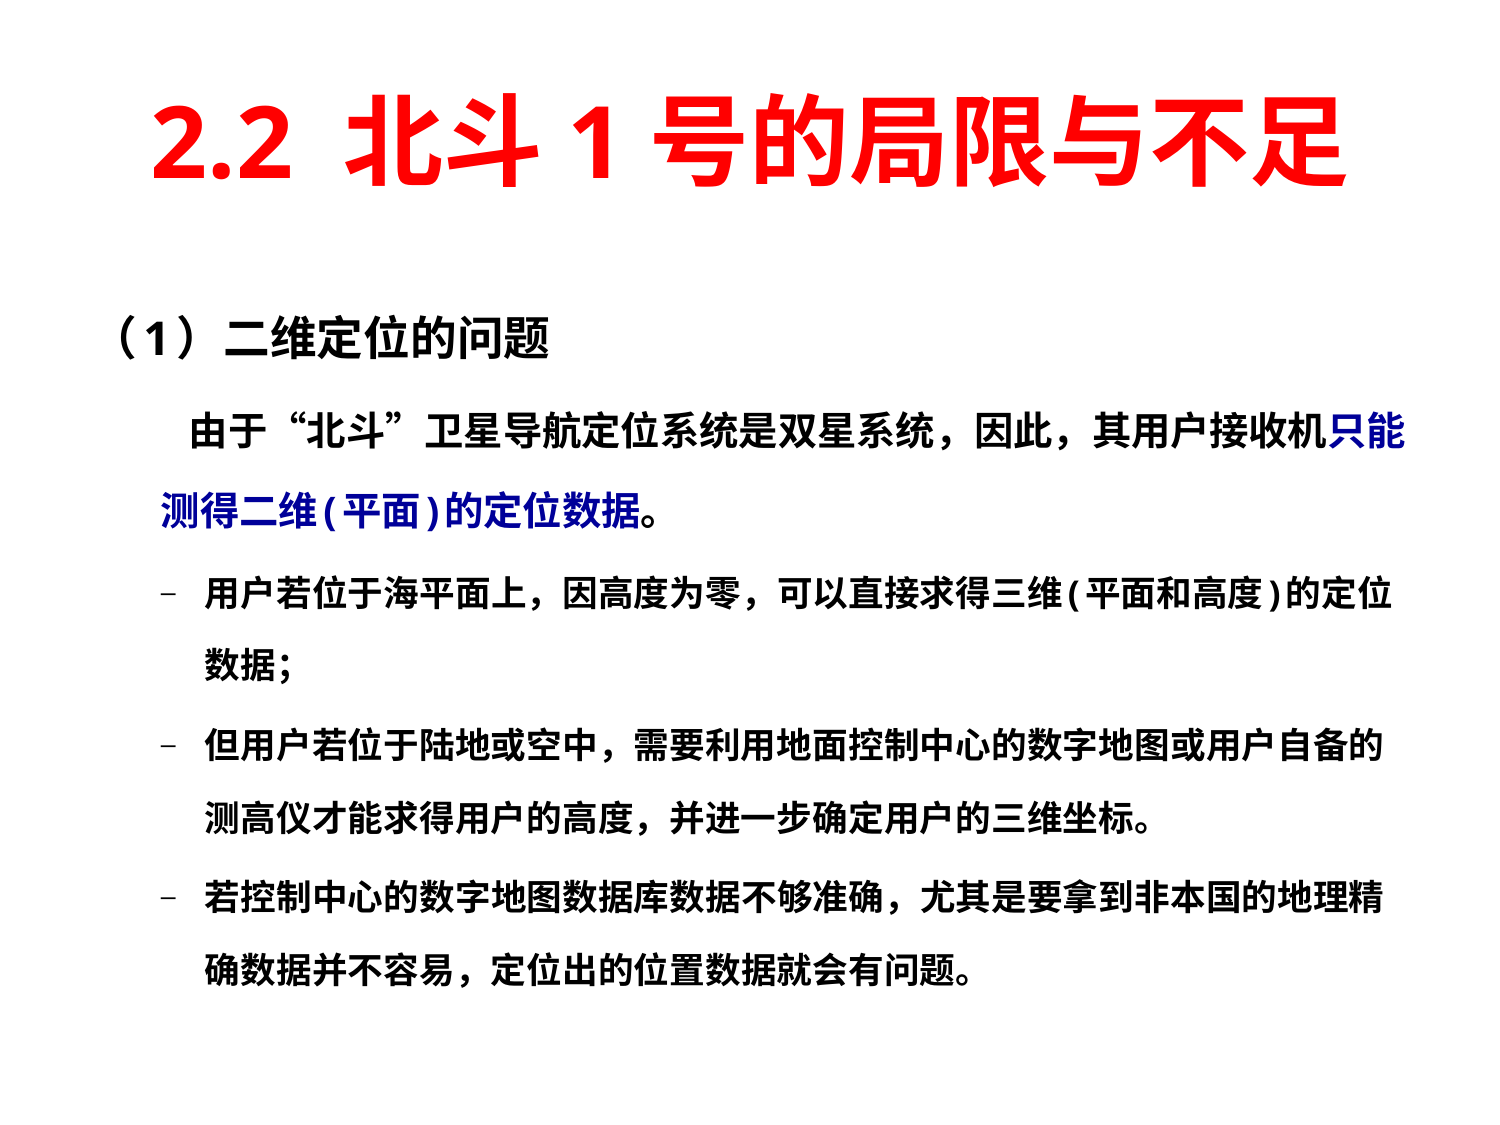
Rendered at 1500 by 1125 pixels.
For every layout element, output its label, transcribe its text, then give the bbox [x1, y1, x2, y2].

text_box [37, 262, 1475, 1029]
list （1）二维定位的问题 由于“北斗”卫星导航定位系统是双星系统，因此，其用户接收机只能测得二维(平面)的定位数据。 用户若位于海平面上，因高度为零，可以直接求得三维(平面和高度)的定位数据； 但用户若位于陆地或空中，需要利用地面控制中心的数字地图或用户自备的测高仪才能求得用户的高度，并进一步确定用户的三维坐标。 若控制中心的数字地图数据库数据不够准确，尤其是要拿到非本国的地理精确数据并不容易，定位出的位置数据就会有问题。 [75, 262, 1425, 1005]
title 2.2 北斗1号的局限与不足 [75, 37, 1425, 241]
